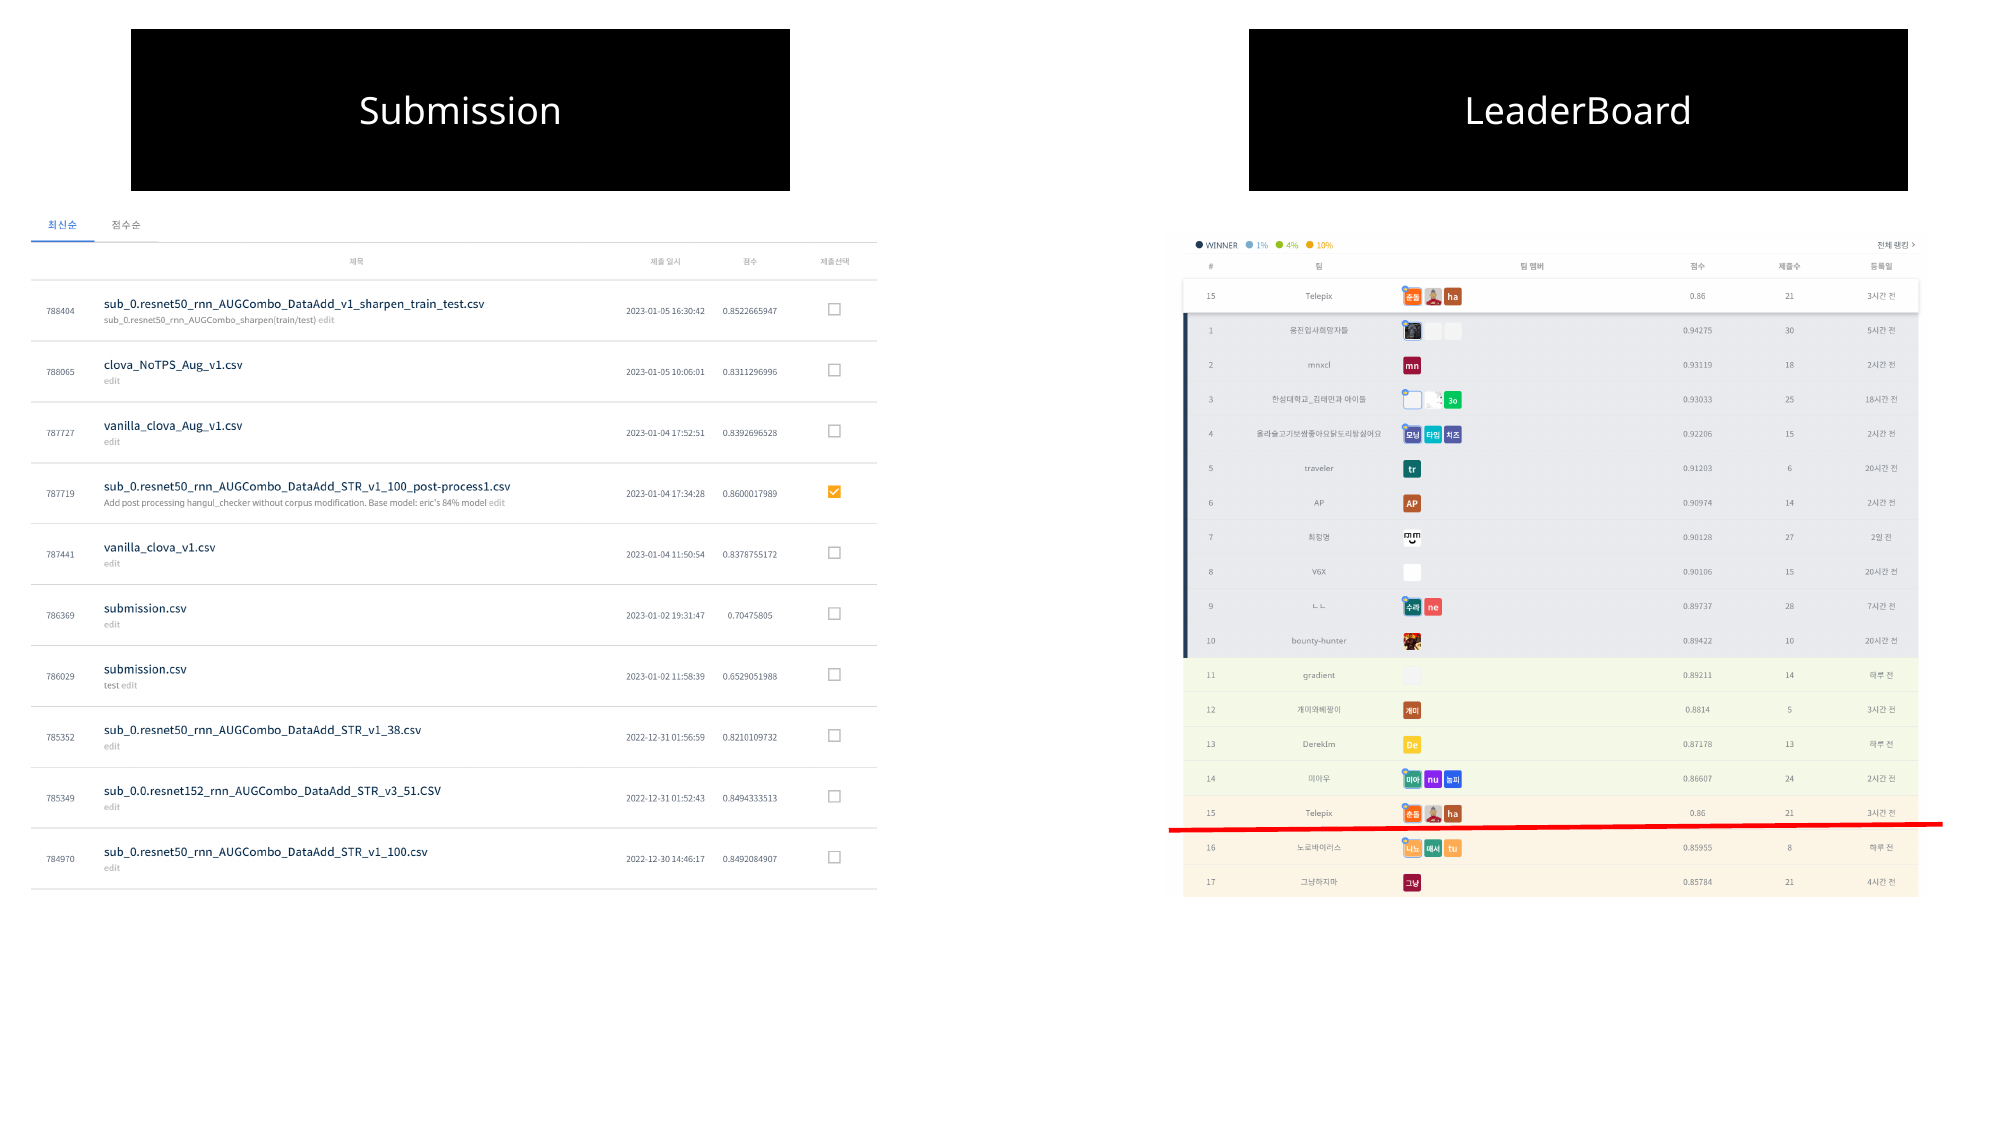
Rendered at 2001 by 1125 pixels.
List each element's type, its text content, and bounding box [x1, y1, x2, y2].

text_box Submission [131, 29, 790, 191]
text_box LeaderBoard [1249, 29, 1908, 191]
picture [1163, 228, 1929, 897]
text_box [1168, 824, 1943, 831]
picture [16, 202, 894, 894]
